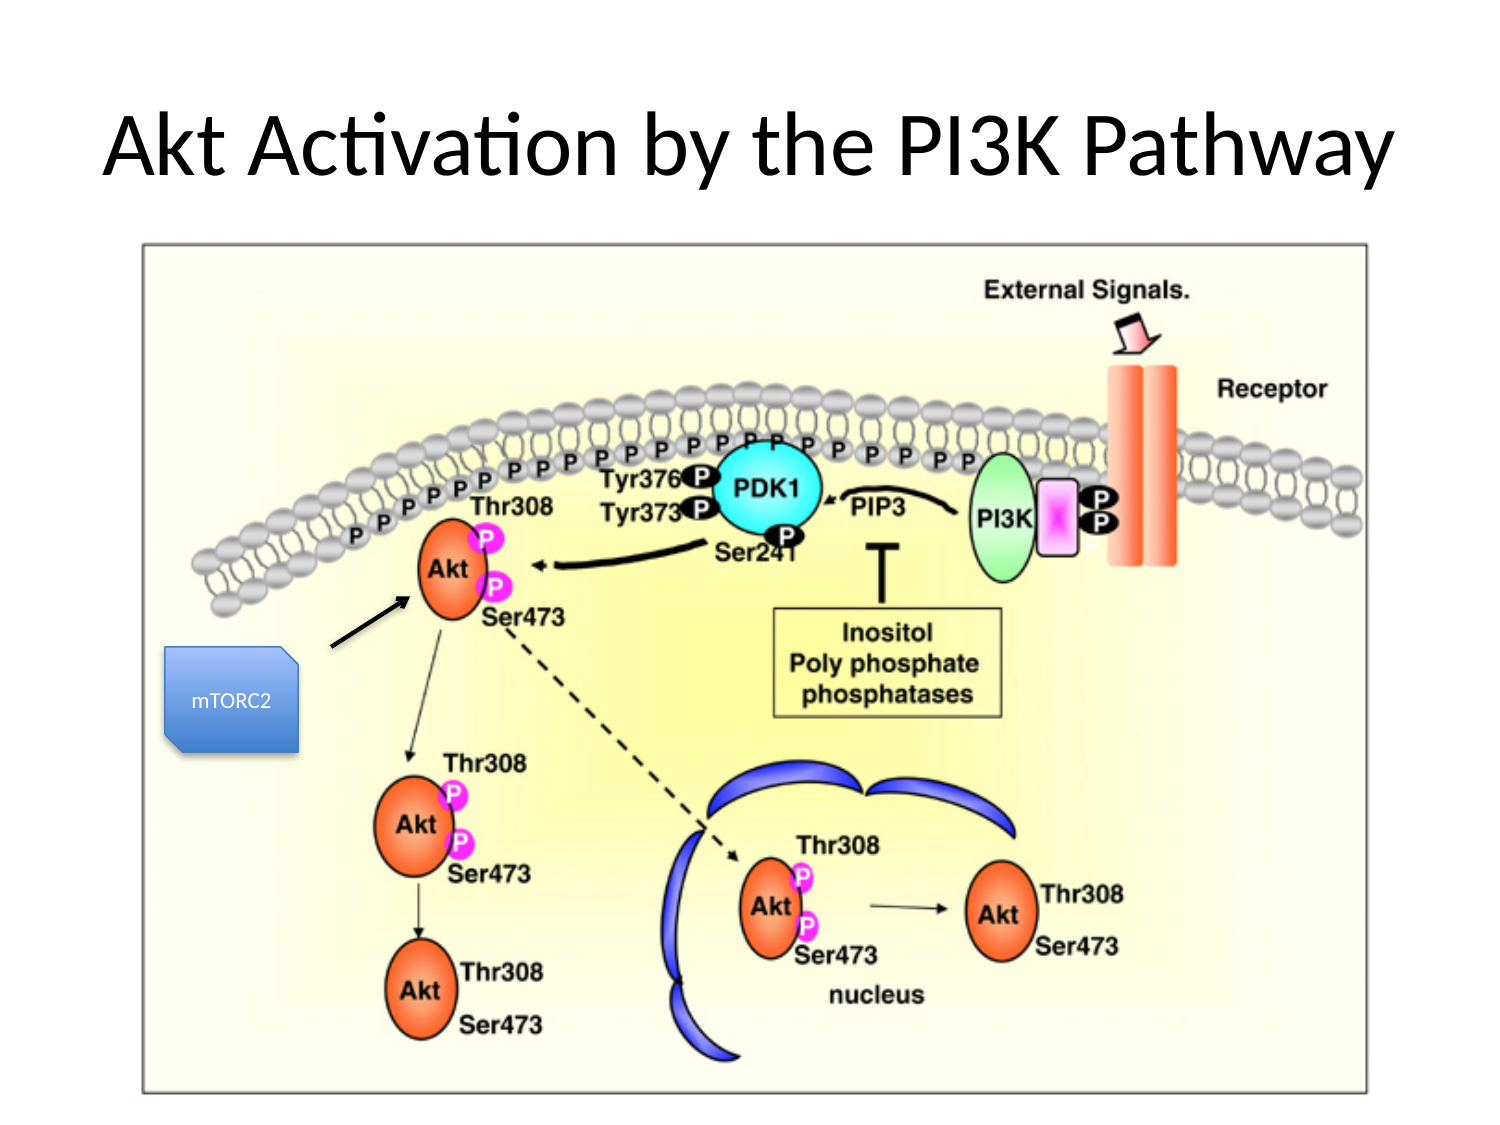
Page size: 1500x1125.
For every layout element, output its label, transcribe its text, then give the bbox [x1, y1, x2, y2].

picture [129, 232, 1377, 1106]
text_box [330, 596, 411, 648]
title Akt Activation by the PI3K Pathway [75, 45, 1425, 233]
